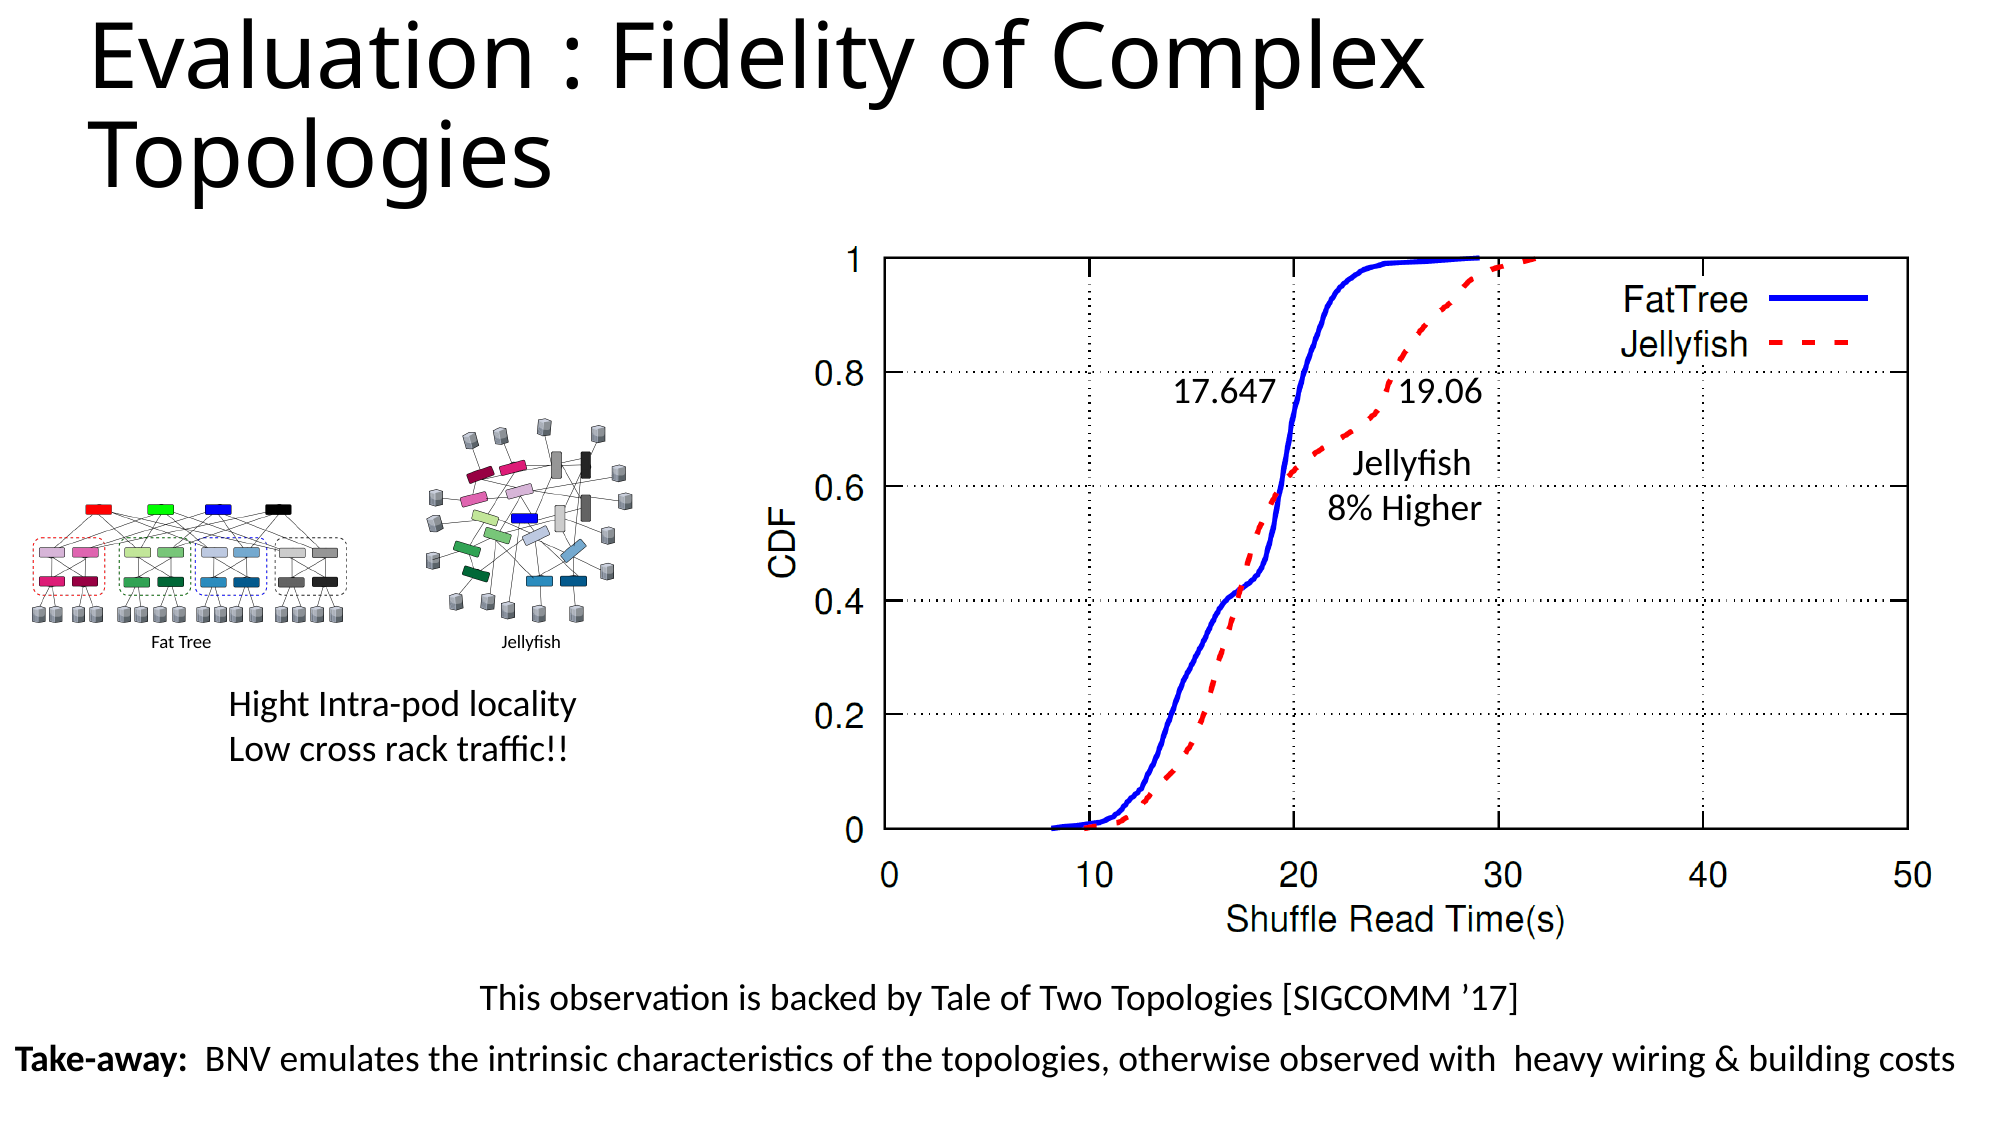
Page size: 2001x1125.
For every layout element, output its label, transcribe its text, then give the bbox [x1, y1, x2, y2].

text_box Take-away: BNV emulates the intrinsic characteristics of the topologies, otherwise observed with heavy wiring & building costs [0, 1026, 2000, 1125]
picture [759, 228, 1939, 940]
text_box Hight Intra-pod locality Low cross rack traffic!! [213, 671, 593, 776]
title Evaluation : Fidelity of Complex Topologies [72, 0, 1896, 218]
text_box Jellyfish [486, 622, 676, 660]
picture [32, 504, 347, 623]
picture [426, 418, 635, 623]
text_box Fat Tree [136, 623, 286, 660]
text_box This observation is backed by Tale of Two Topologies [SIGCOMM ’17] [464, 965, 1536, 1026]
